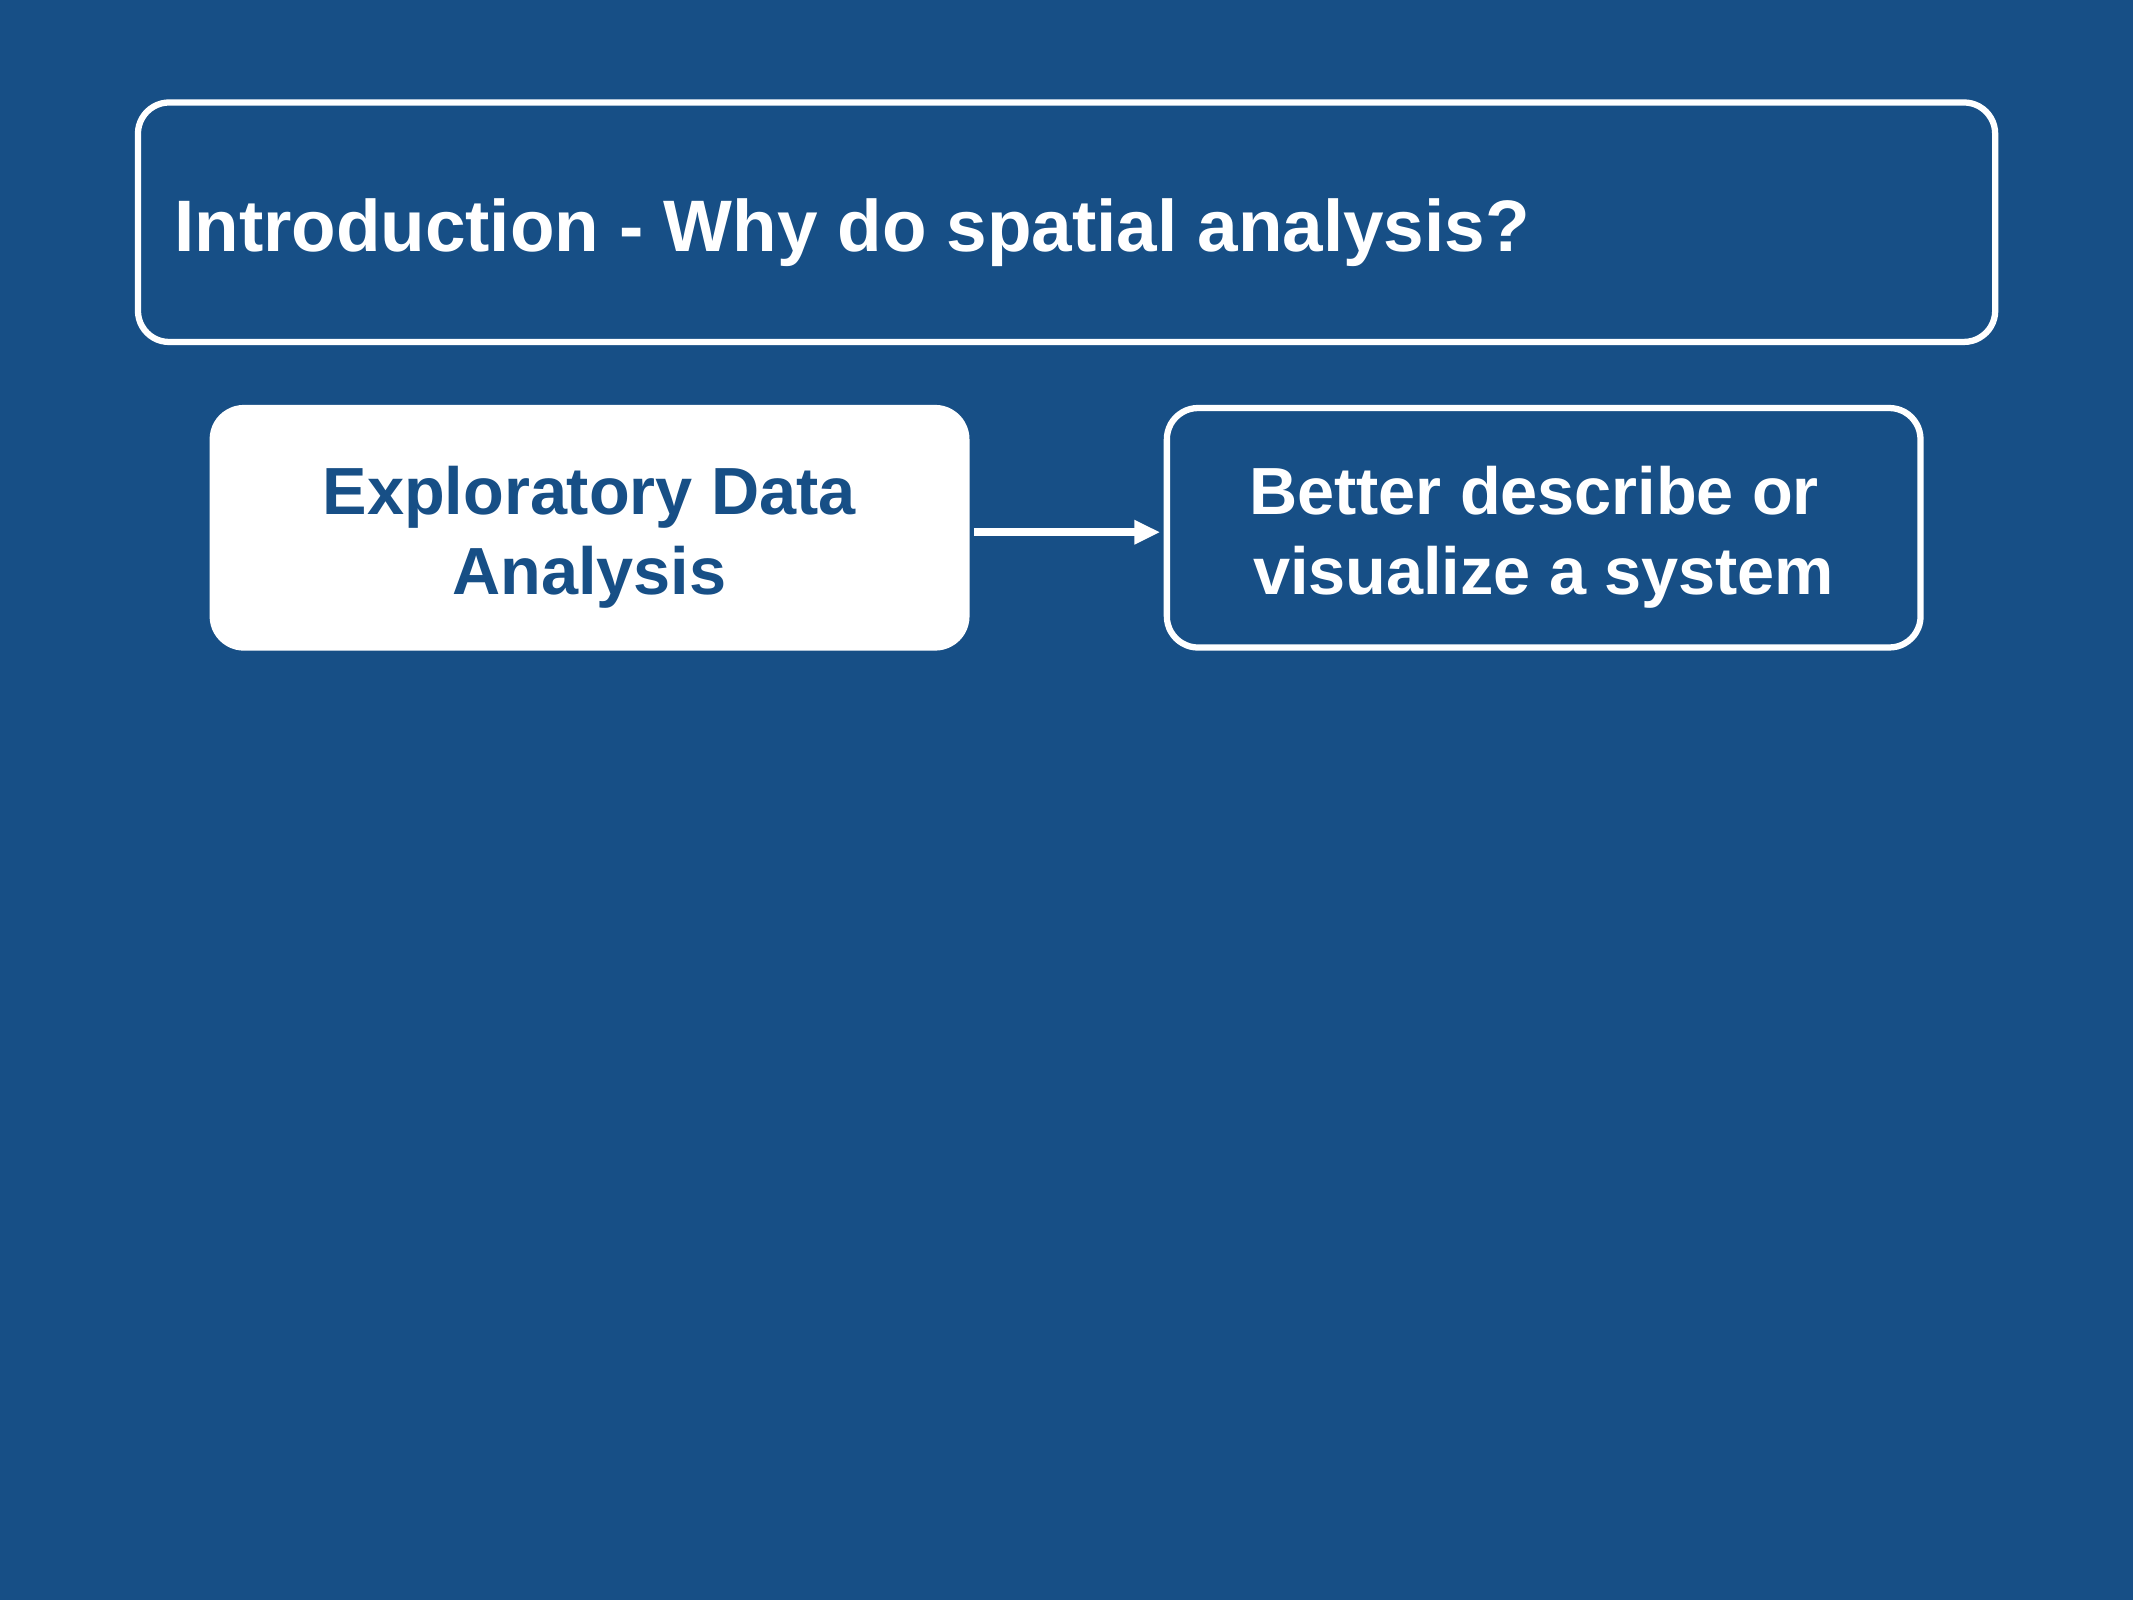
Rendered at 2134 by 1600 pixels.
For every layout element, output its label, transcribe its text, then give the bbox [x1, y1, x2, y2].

text_box [973, 526, 1160, 539]
text_box Introduction - Why do spatial analysis? [165, 170, 1540, 275]
text_box [137, 102, 1996, 342]
text_box Better describe or visualize a system [1166, 408, 1921, 648]
text_box Exploratory Data Analysis [212, 408, 967, 648]
